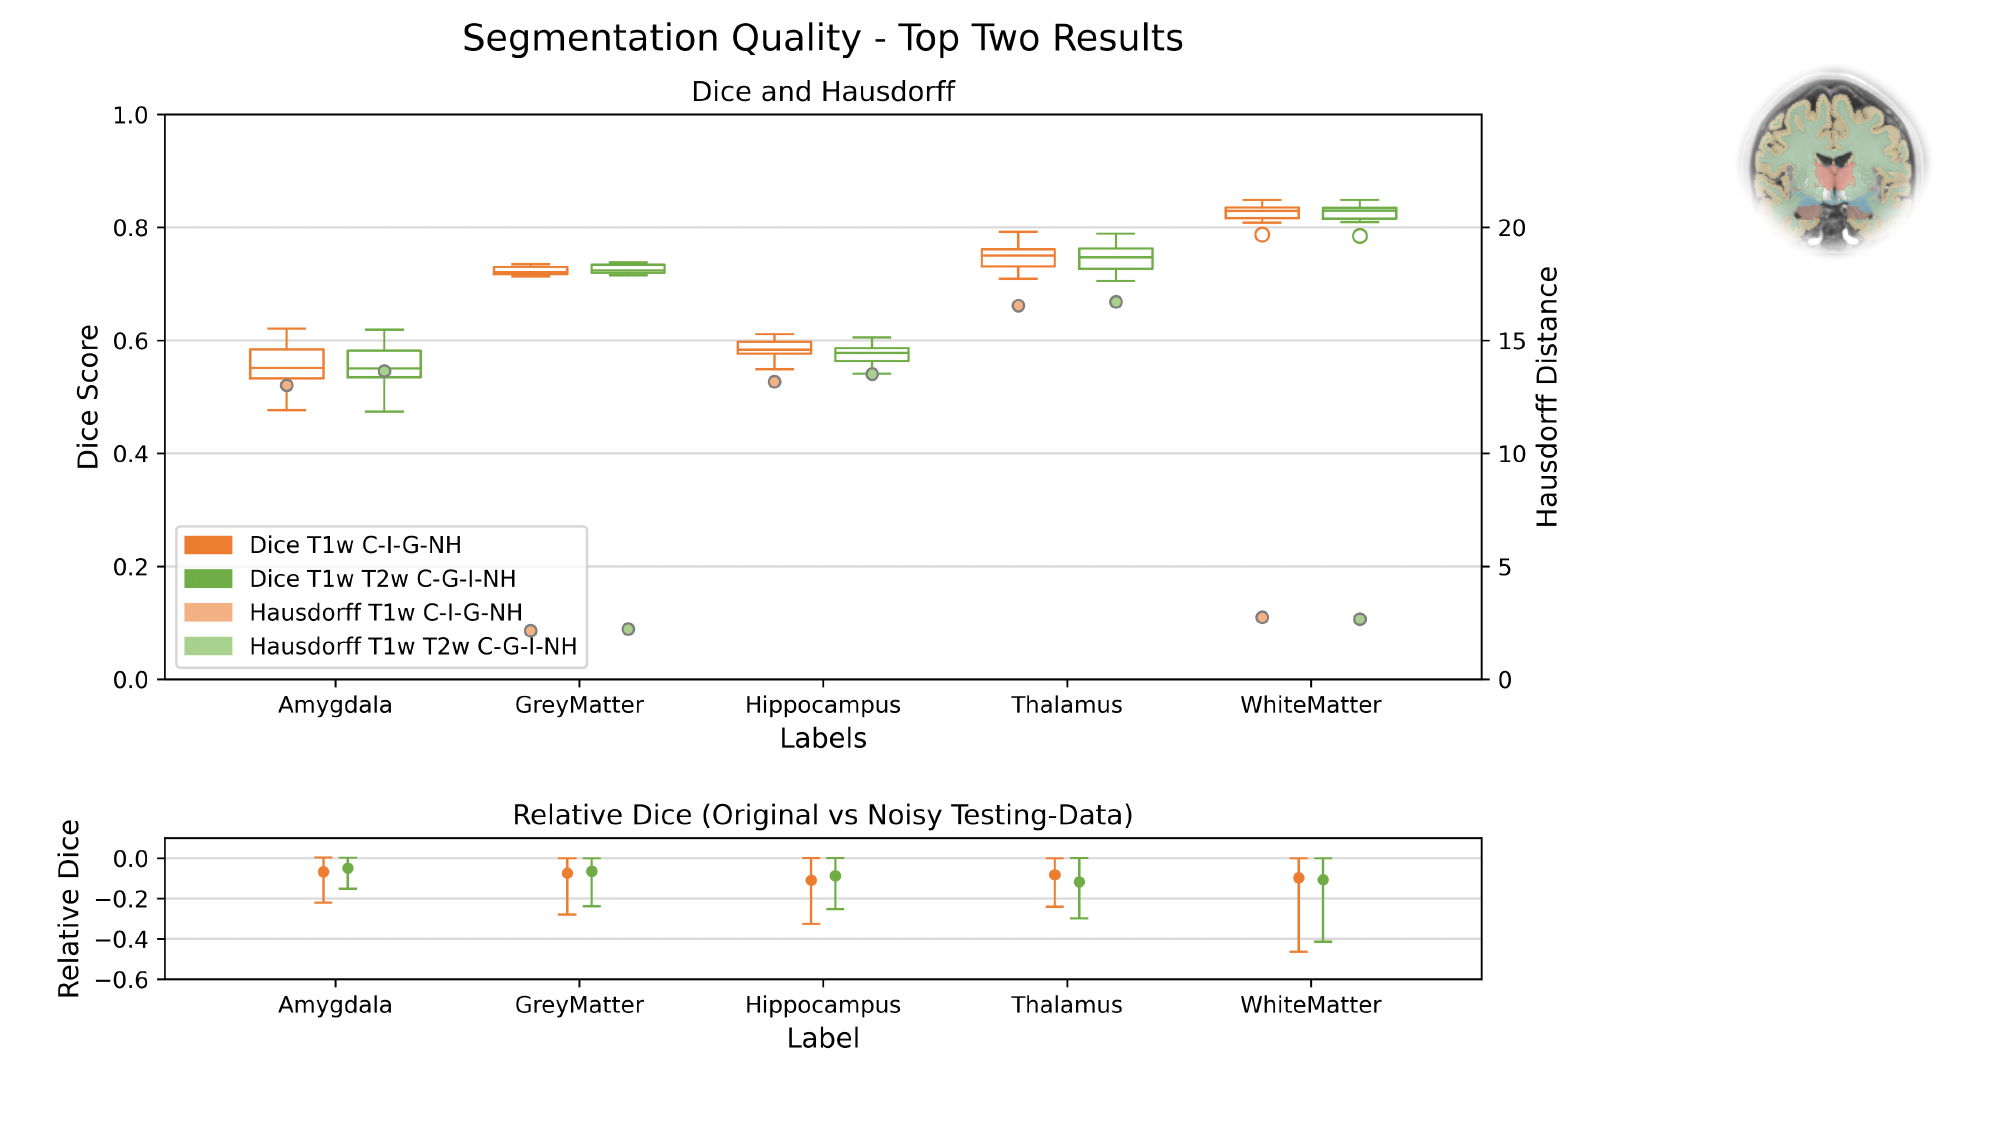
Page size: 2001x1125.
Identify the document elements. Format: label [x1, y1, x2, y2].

list [1730, 58, 1937, 266]
picture [0, 0, 1646, 1125]
